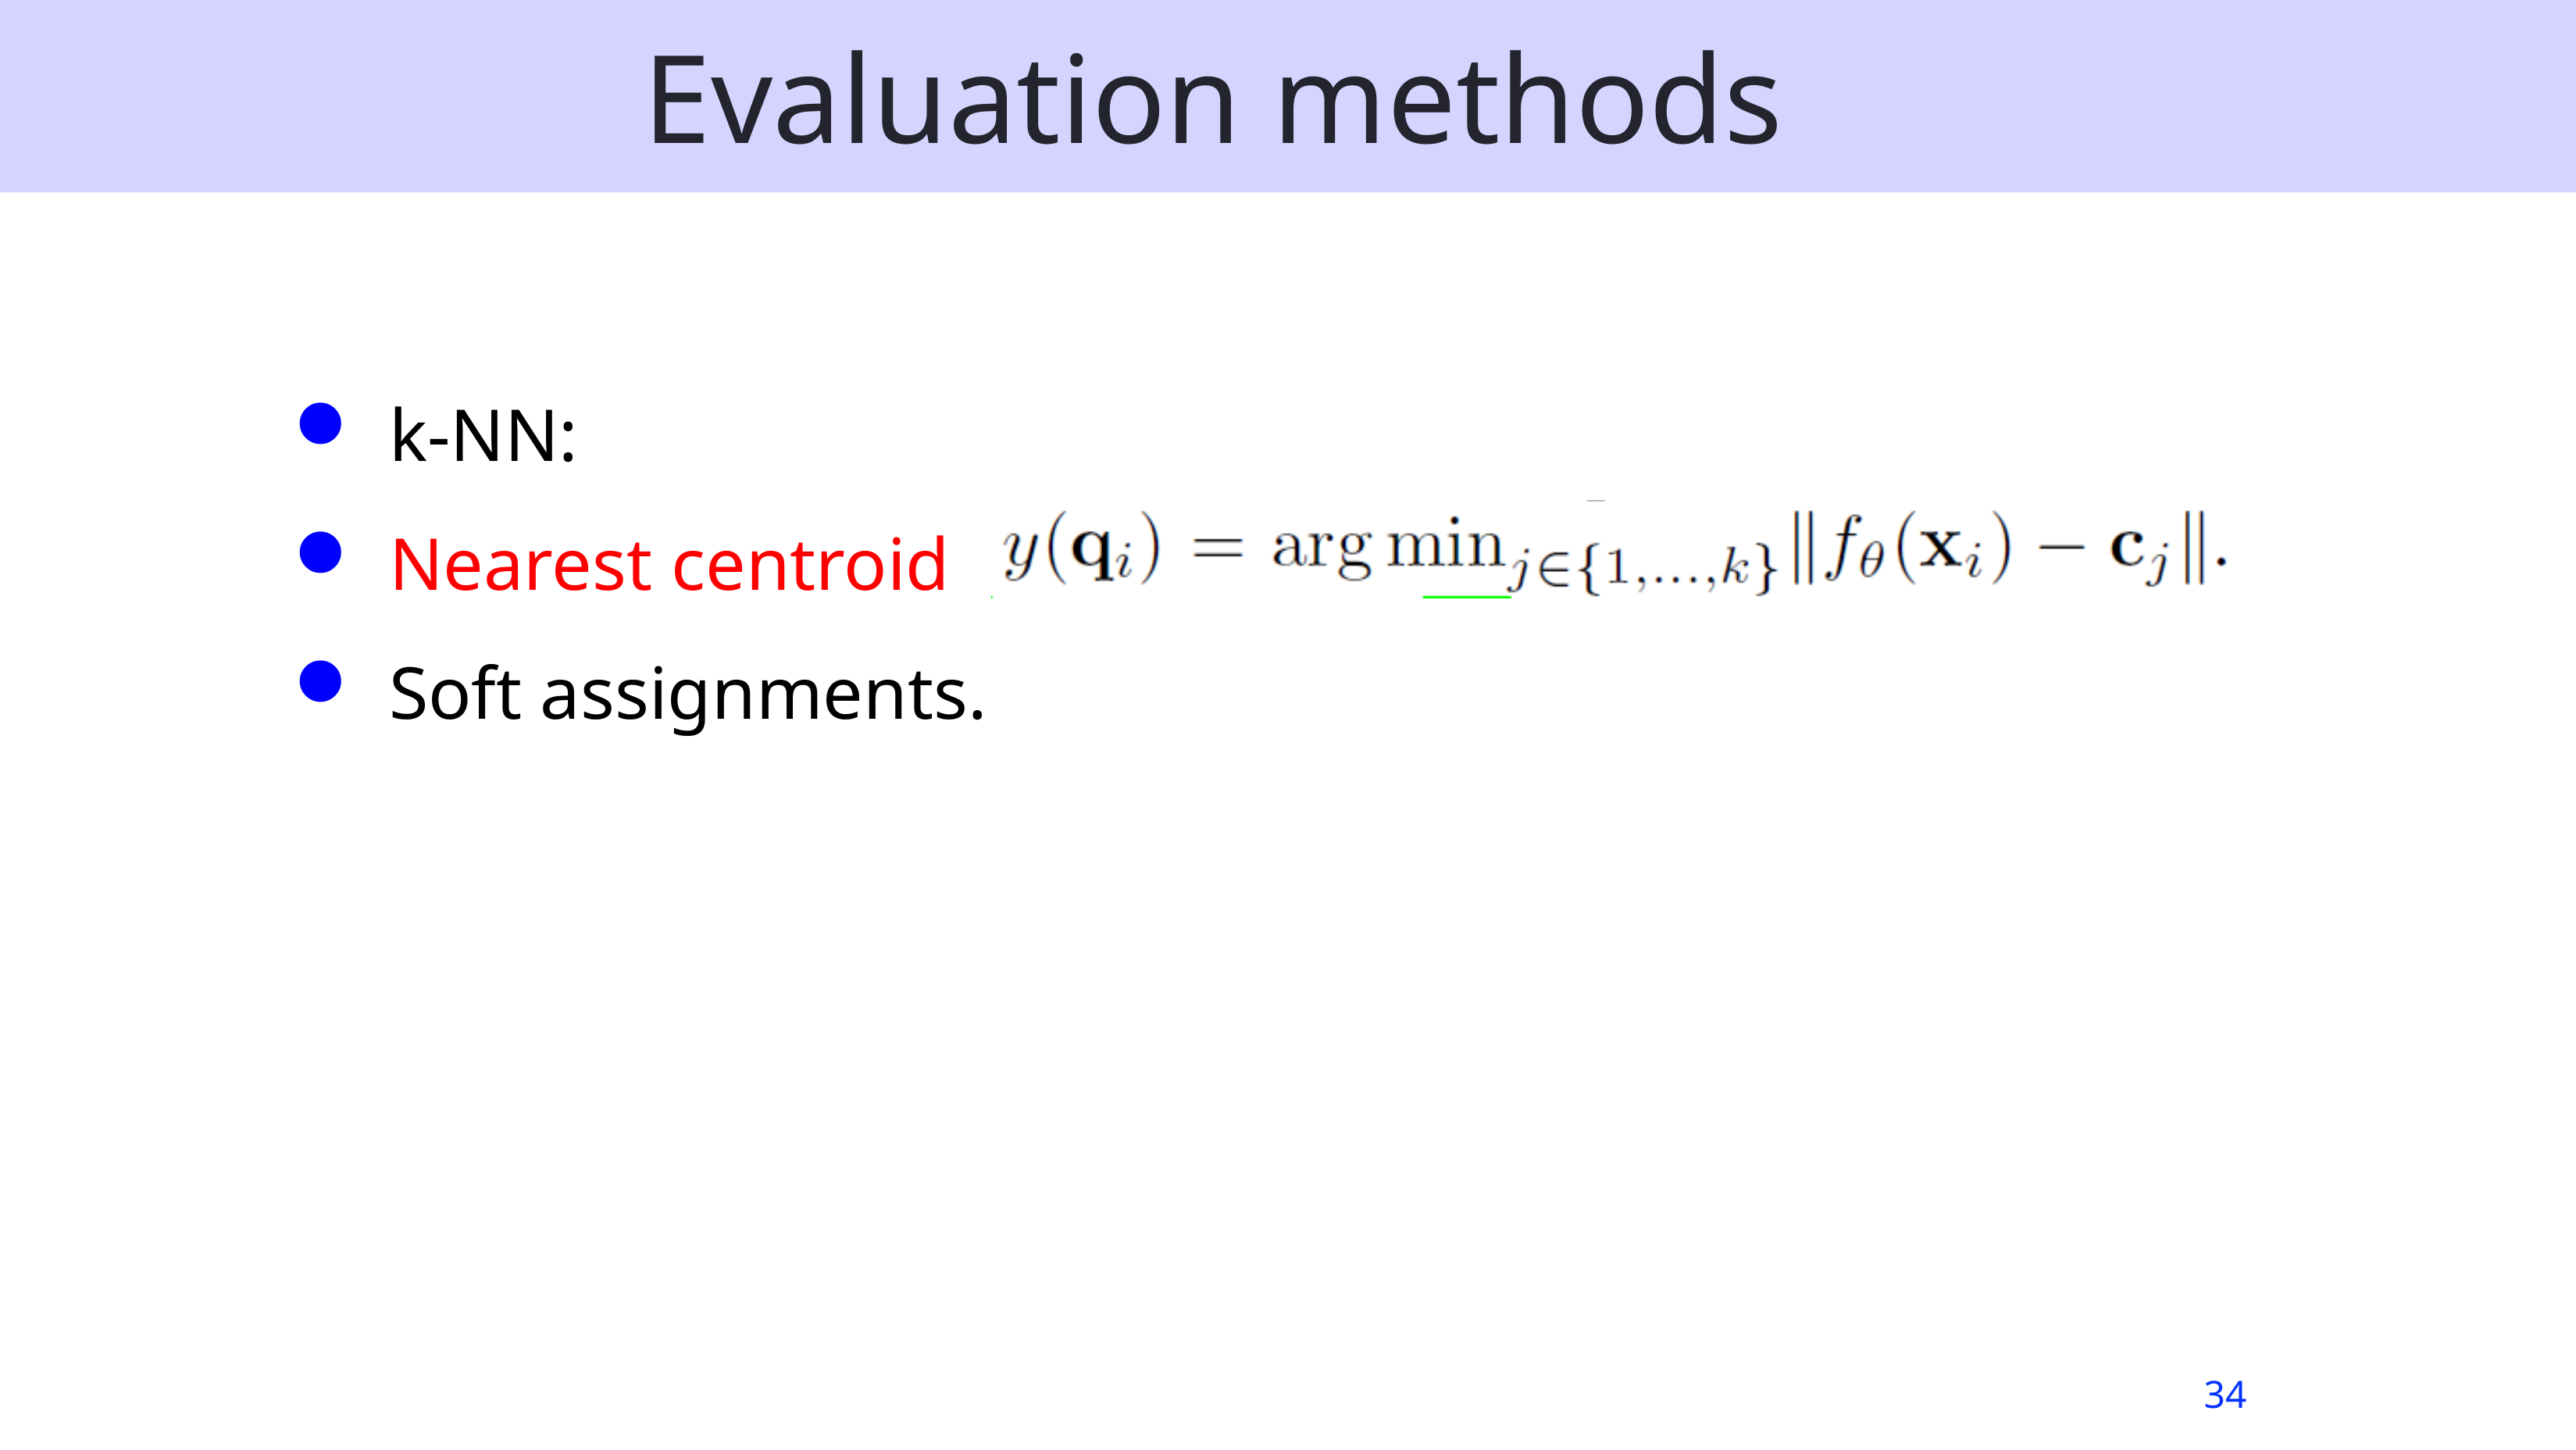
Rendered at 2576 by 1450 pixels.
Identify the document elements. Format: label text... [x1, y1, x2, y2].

text_box Evaluation methods [614, 21, 1845, 169]
text_box 34 [2199, 1377, 2275, 1422]
text_box k-NN: Nearest centroid Soft assignments. [282, 341, 2353, 739]
picture [991, 499, 2237, 598]
